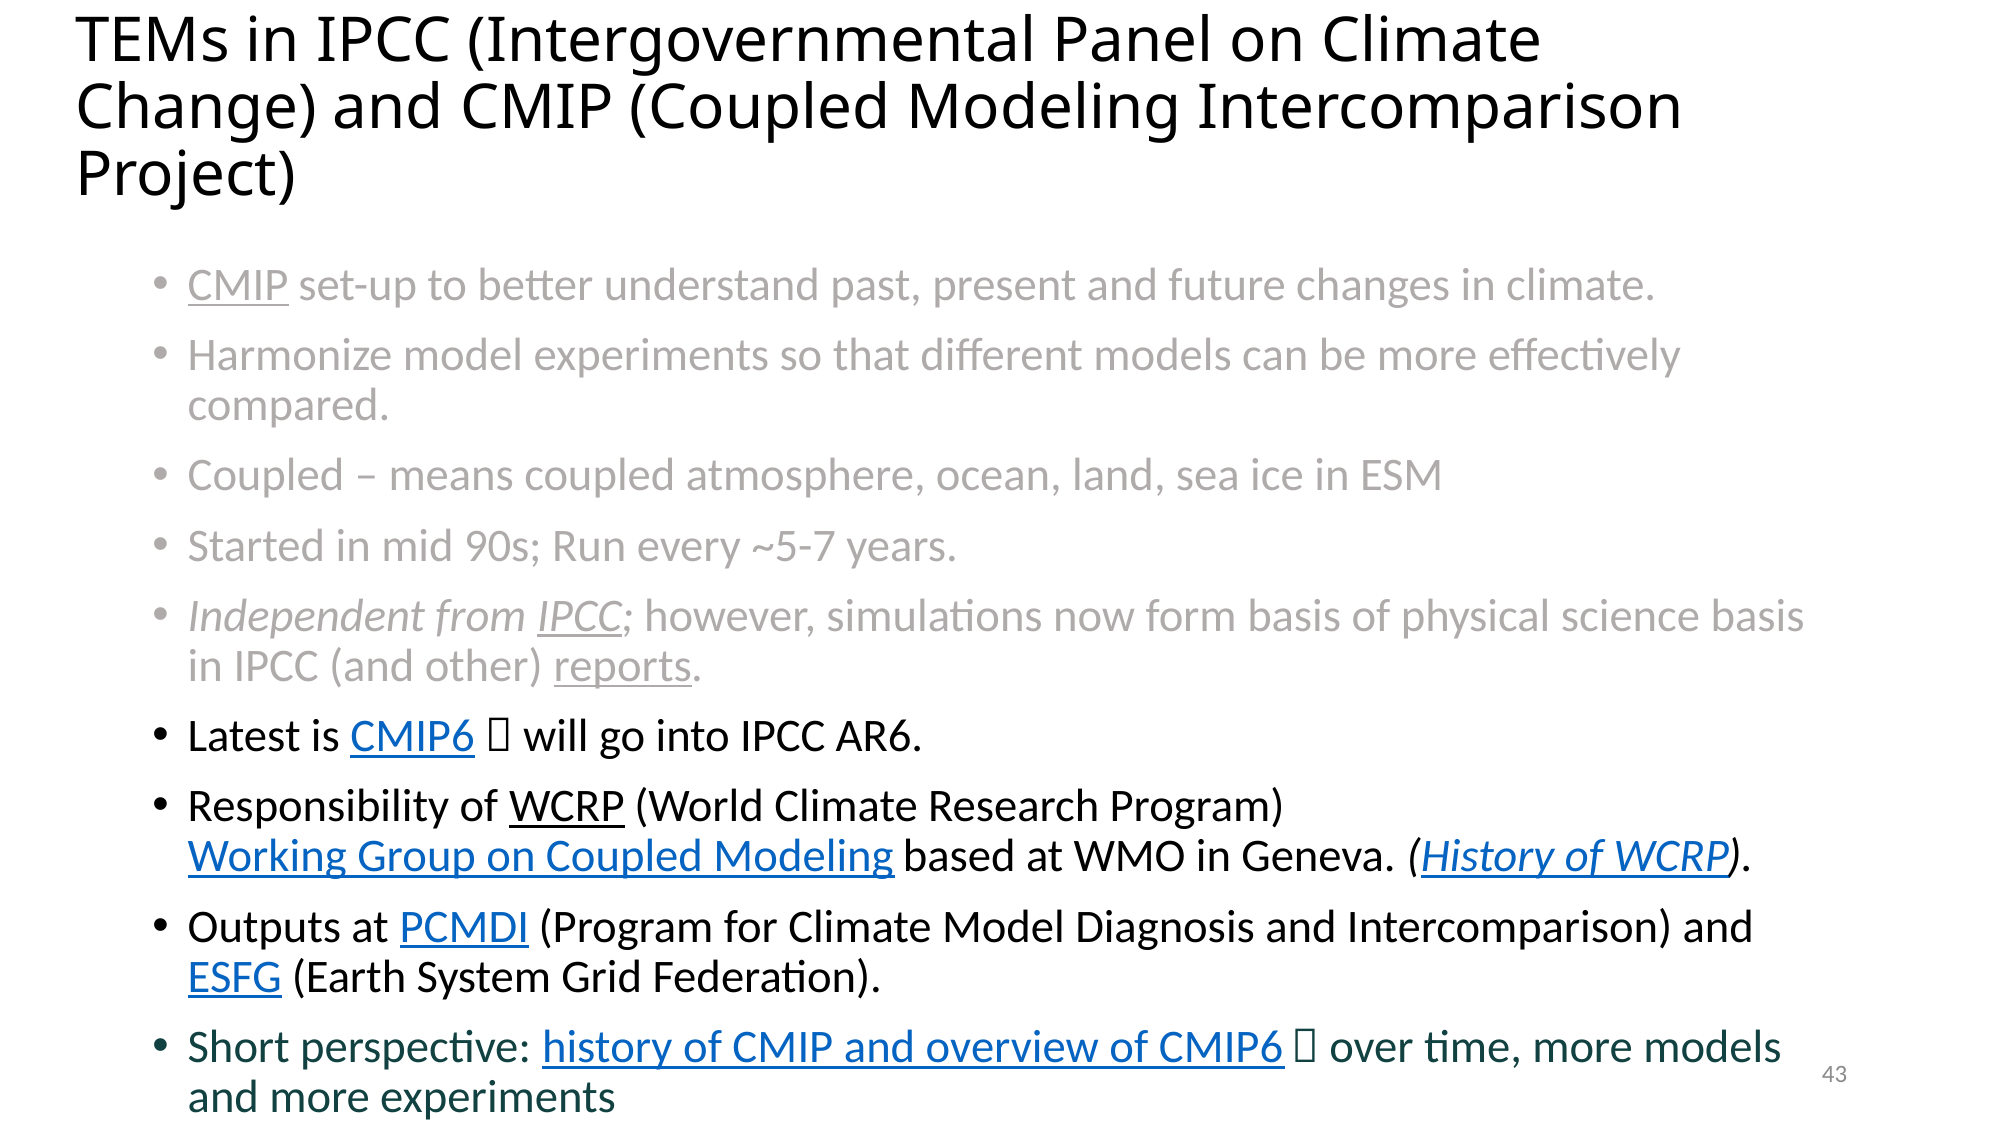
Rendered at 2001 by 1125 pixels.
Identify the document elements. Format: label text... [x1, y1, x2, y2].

title TEMs in IPCC (Intergovernmental Panel on Climate Change) and CMIP (Coupled Modeling Intercomparison Project) [60, 0, 1733, 218]
slide_number 43 [1412, 1042, 1863, 1103]
list CMIP set-up to better understand past, present and future changes in climate. Harmonize model experiments so that different models can be more effectively compared. Coupled – means coupled atmosphere, ocean, land, sea ice in ESM Started in mid 90s; Run every ~5-7 years. Independent from IPCC; however, simulations now form basis of physical science basis in IPCC (and other) reports. Latest is CMIP6  will go into IPCC AR6. Responsibility of WCRP (World Climate Research Program) Working Group on Coupled Modeling based at WMO in Geneva. (History of WCRP). Outputs at PCMDI (Program for Climate Model Diagnosis and Intercomparison) and ESFG (Earth System Grid Federation). Short perspective: history of CMIP and overview of CMIP6  over time, more models and more experiments [137, 252, 1863, 1125]
